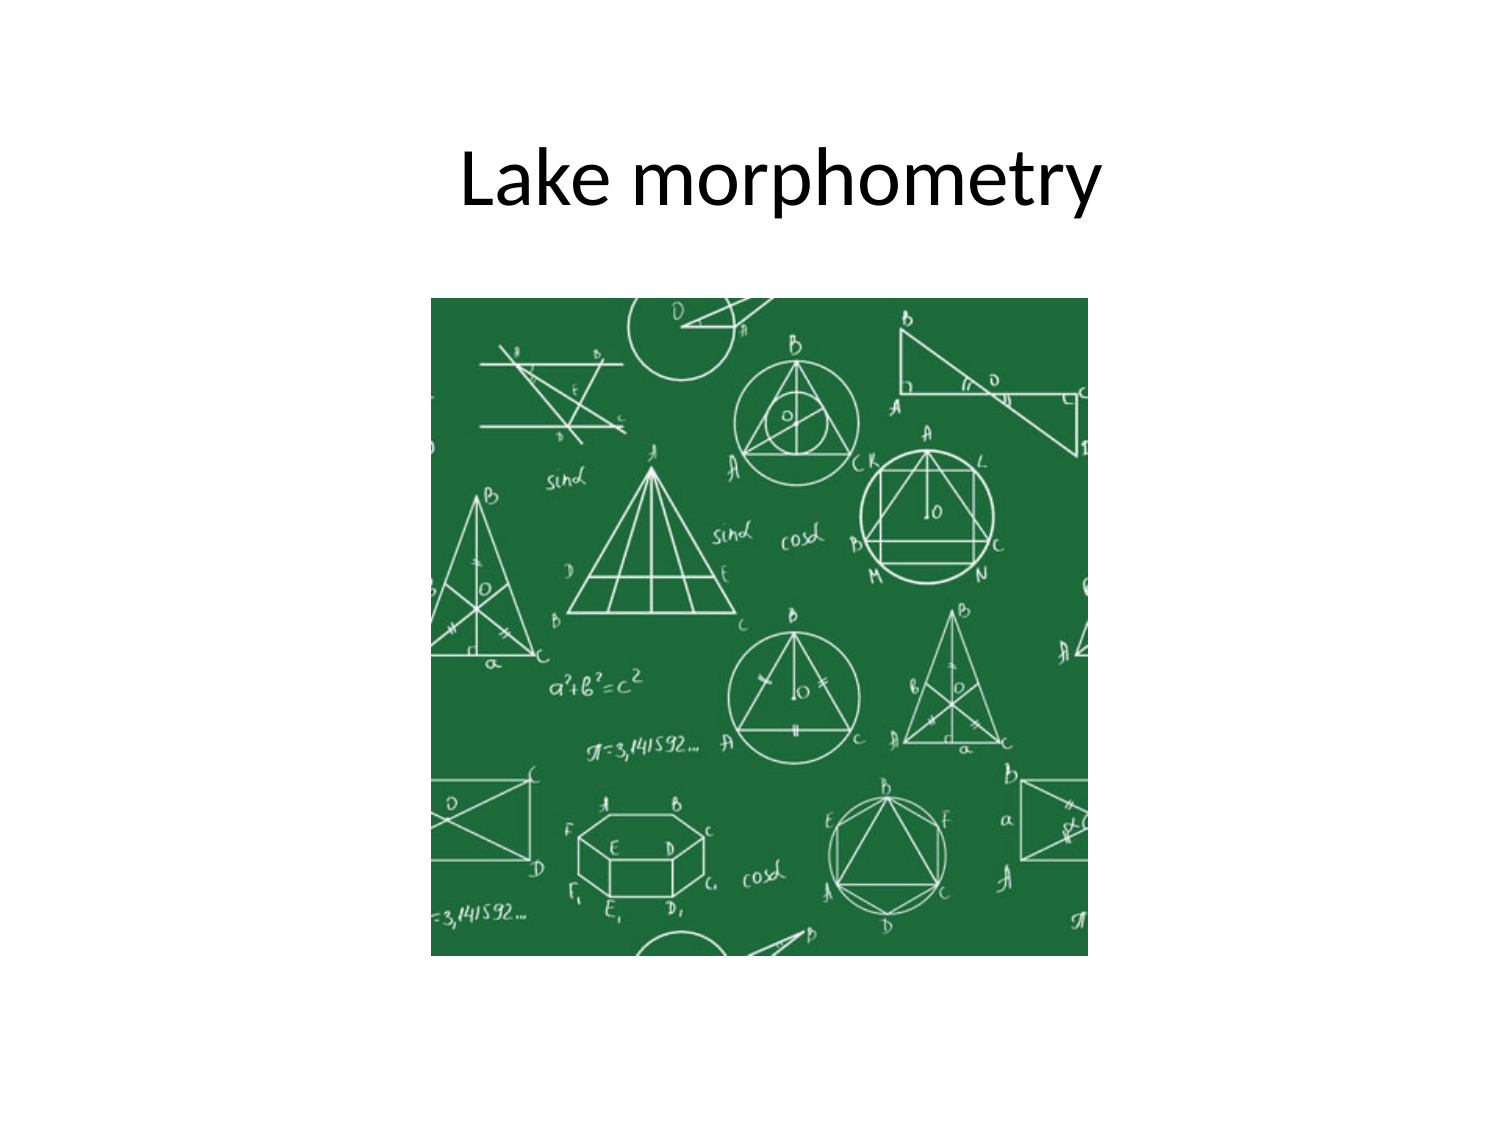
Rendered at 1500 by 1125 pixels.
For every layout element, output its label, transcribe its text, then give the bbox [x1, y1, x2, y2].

title Lake morphometry [144, 57, 1420, 299]
picture [431, 298, 1088, 956]
